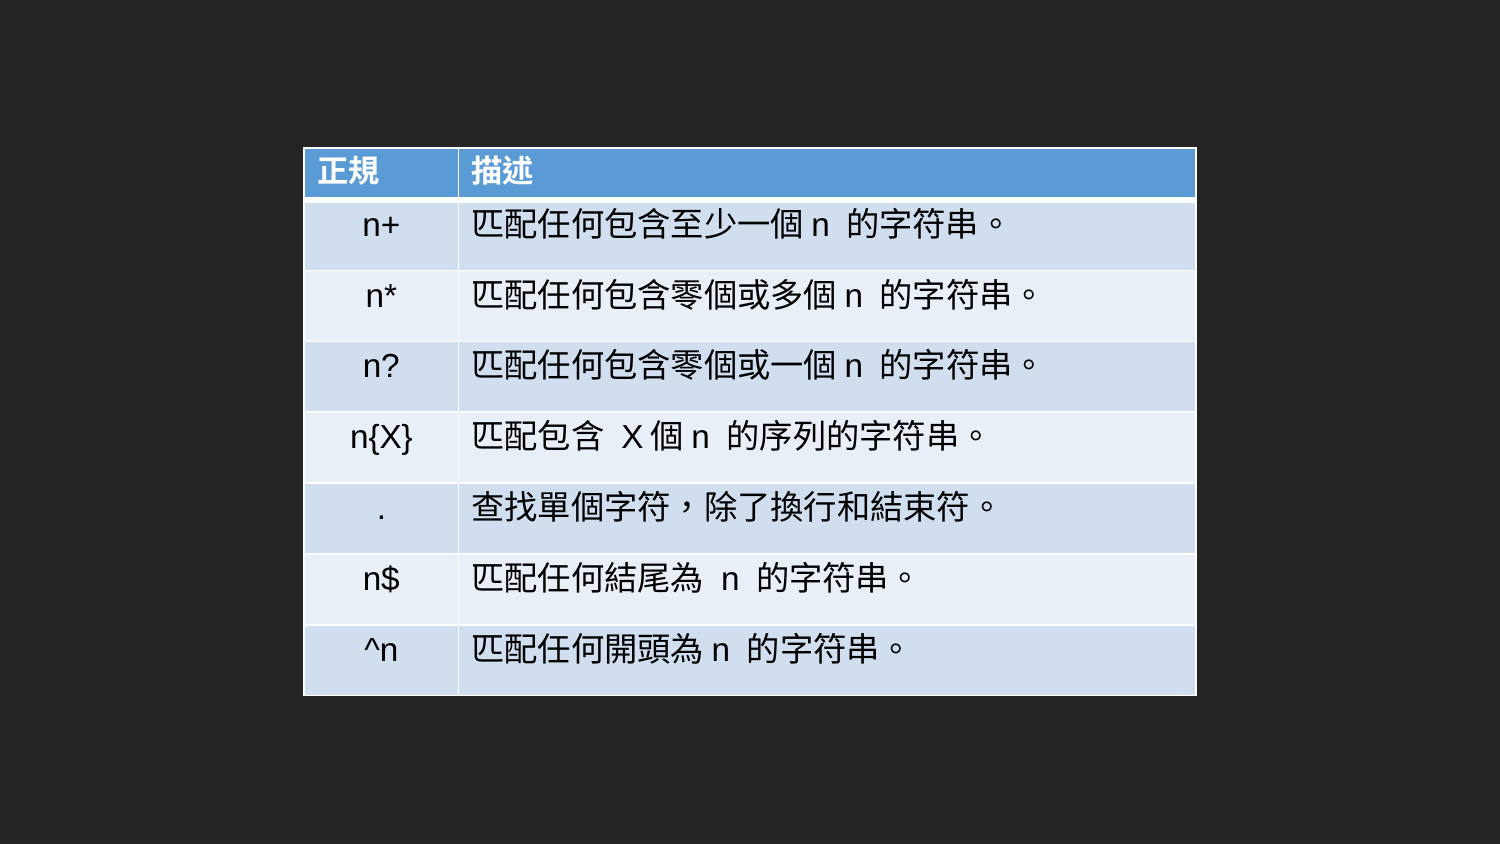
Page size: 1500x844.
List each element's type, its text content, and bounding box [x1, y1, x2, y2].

table_cell n? [305, 342, 458, 411]
table_cell n+ [305, 203, 458, 270]
table_cell n{X} [305, 413, 458, 482]
table_cell n$ [305, 555, 458, 624]
table_cell . [305, 484, 458, 553]
table_cell 匹配任何結尾為 n 的字符串。 [459, 555, 1195, 624]
table_header 描述 [459, 149, 1195, 197]
table_cell 匹配任何包含零個或多個n 的字符串。 [459, 271, 1195, 341]
table_cell 匹配包含 X個n 的序列的字符串。 [459, 413, 1195, 482]
table_cell ^n [305, 626, 458, 695]
table_cell 匹配任何開頭為n 的字符串。 [459, 626, 1195, 695]
table_cell 查找單個字符，除了換行和結束符。 [459, 484, 1195, 553]
table_cell n* [305, 271, 458, 341]
table_cell 匹配任何包含零個或一個n 的字符串。 [459, 342, 1195, 411]
table_header 正規 [305, 149, 458, 197]
table_cell 匹配任何包含至少一個n 的字符串。 [459, 203, 1195, 270]
